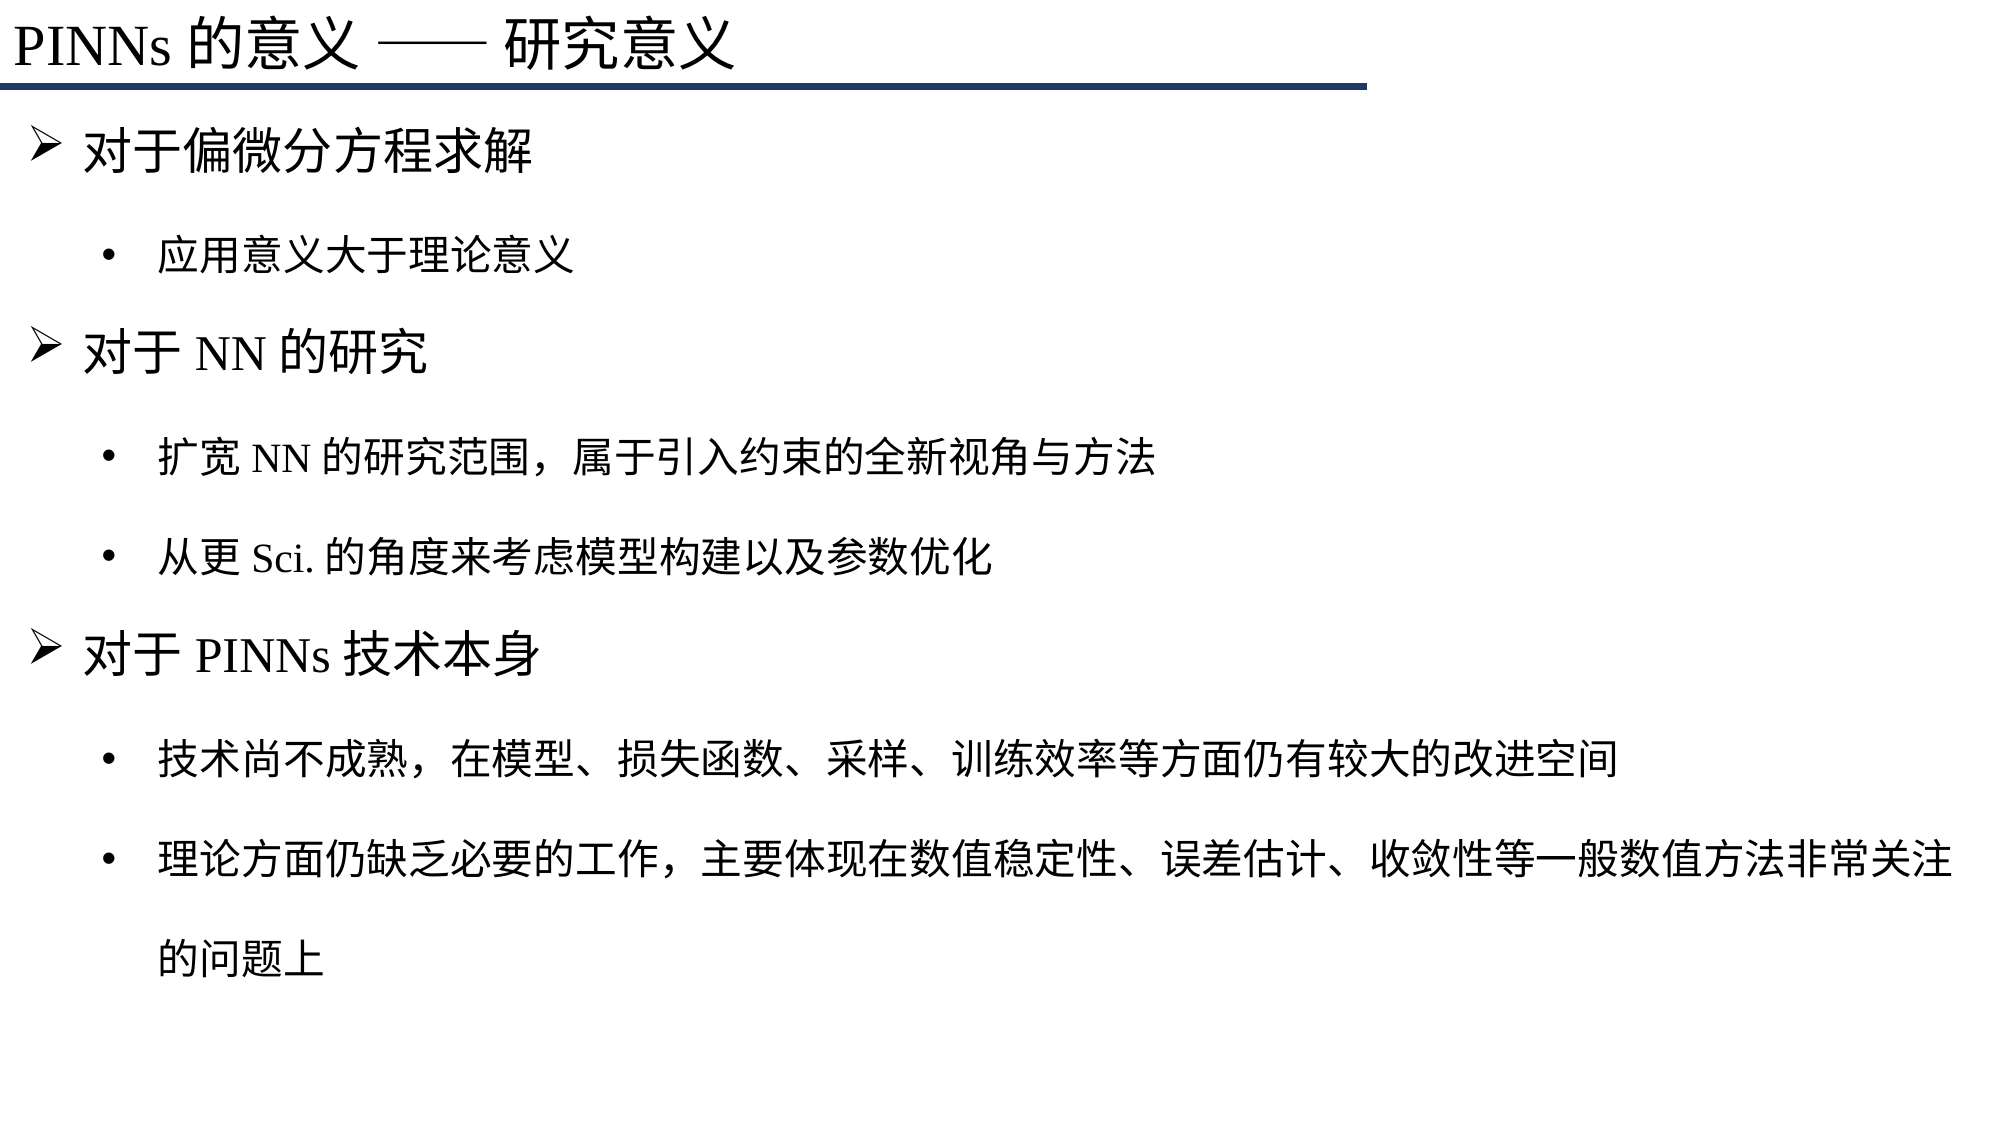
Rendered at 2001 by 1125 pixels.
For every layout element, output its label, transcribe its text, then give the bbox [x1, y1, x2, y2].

text_box PINNs的意义 —— 研究意义 [0, 0, 752, 83]
text_box 对于NN的研究 扩宽NN的研究范围，属于引入约束的全新视角与方法 从更Sci.的角度来考虑模型构建以及参数优化 [11, 313, 1989, 588]
text_box 对于PINNs技术本身 技术尚不成熟，在模型、损失函数、采样、训练效率等方面仍有较大的改进空间 理论方面仍缺乏必要的工作，主要体现在数值稳定性、误差估计、收敛性等一般数值方法非常关注的问题上 [11, 615, 1989, 991]
text_box 对于偏微分方程求解 应用意义大于理论意义 [11, 111, 1989, 287]
